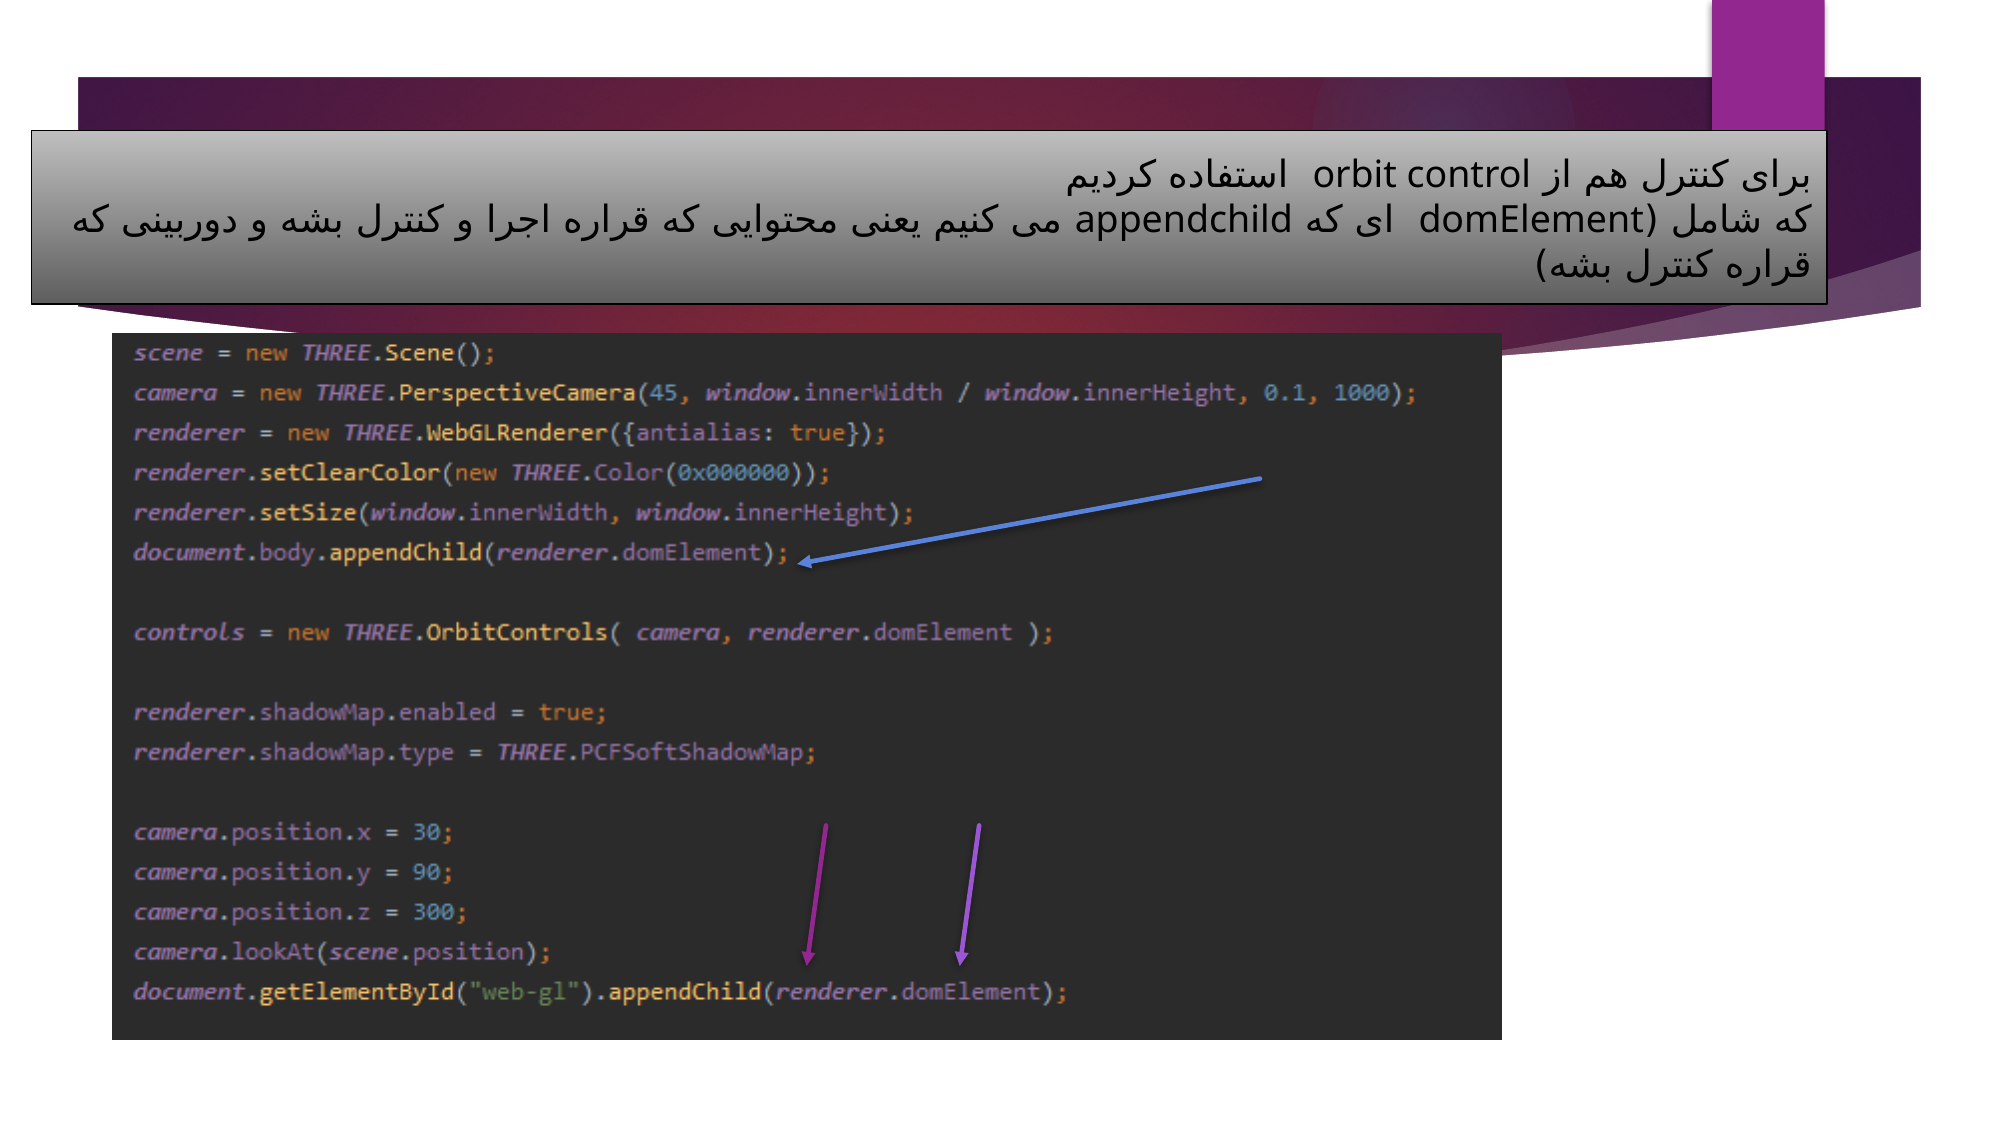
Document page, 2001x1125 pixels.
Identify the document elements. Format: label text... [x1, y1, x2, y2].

title برای کنترل هم از orbit control استفاده کردیم که شامل (domElement ای که appendchild می کنیم یعنی محتوایی که قراره اجرا و کنترل بشه و دوربینی که قراره کنترل بشه) [31, 130, 1828, 305]
picture [111, 333, 1502, 1040]
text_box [806, 825, 827, 967]
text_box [959, 825, 980, 967]
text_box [796, 478, 1261, 565]
